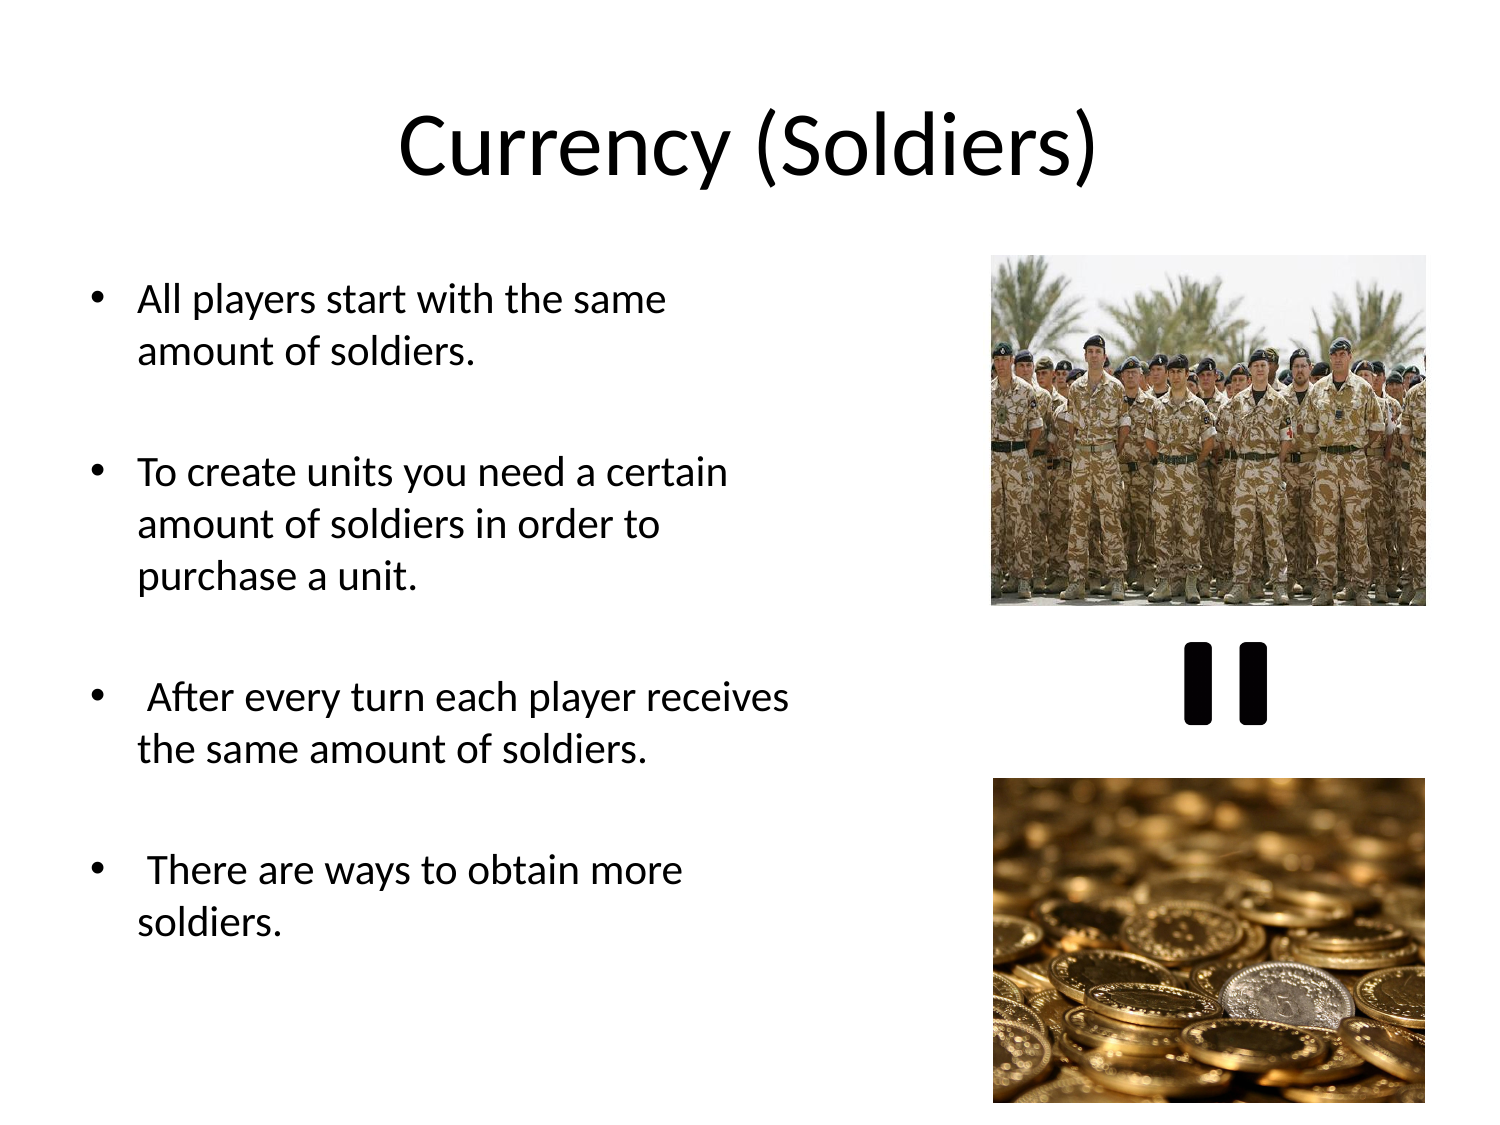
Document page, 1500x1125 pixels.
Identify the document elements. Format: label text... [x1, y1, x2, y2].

title Currency (Soldiers) [75, 45, 1425, 233]
picture [992, 778, 1426, 1103]
list All players start with the same amount of soldiers. To create units you need a certain amount of soldiers in order to purchase a unit. After every turn each player receives the same amount of soldiers. There are ways to obtain more soldiers. [75, 262, 813, 1005]
picture [983, 255, 1434, 773]
